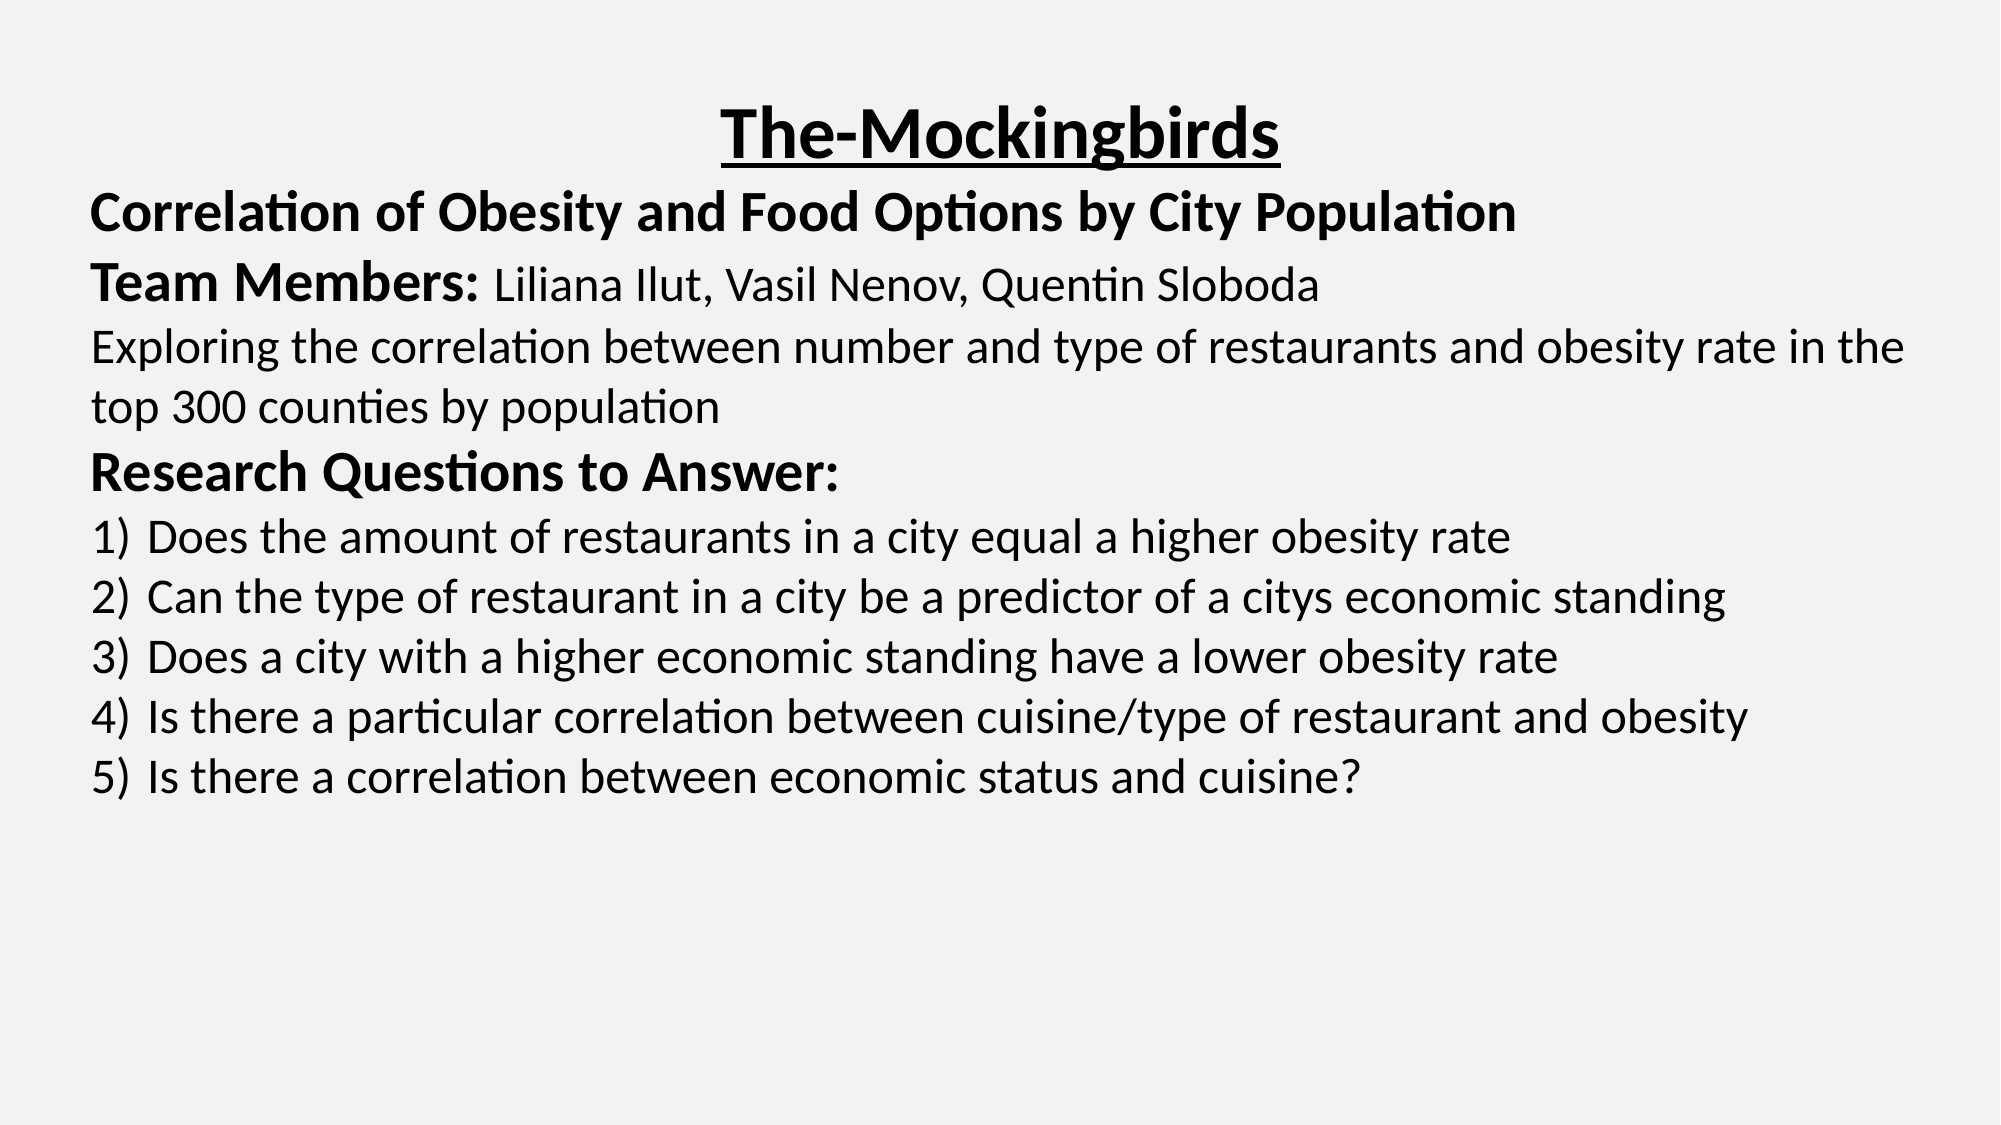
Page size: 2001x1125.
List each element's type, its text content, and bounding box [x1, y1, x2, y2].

text_box The-Mockingbirds Correlation of Obesity and Food Options by City Population Team Members: Liliana Ilut, Vasil Nenov, Quentin Sloboda Exploring the correlation between number and type of restaurants and obesity rate in the top 300 counties by population Research Questions to Answer: Does the amount of restaurants in a city equal a higher obesity rate Can the type of restaurant in a city be a predictor of a citys economic standing Does a city with a higher economic standing have a lower obesity rate Is there a particular correlation between cuisine/type of restaurant and obesity Is there a correlation between economic status and cuisine? [76, 76, 1926, 856]
